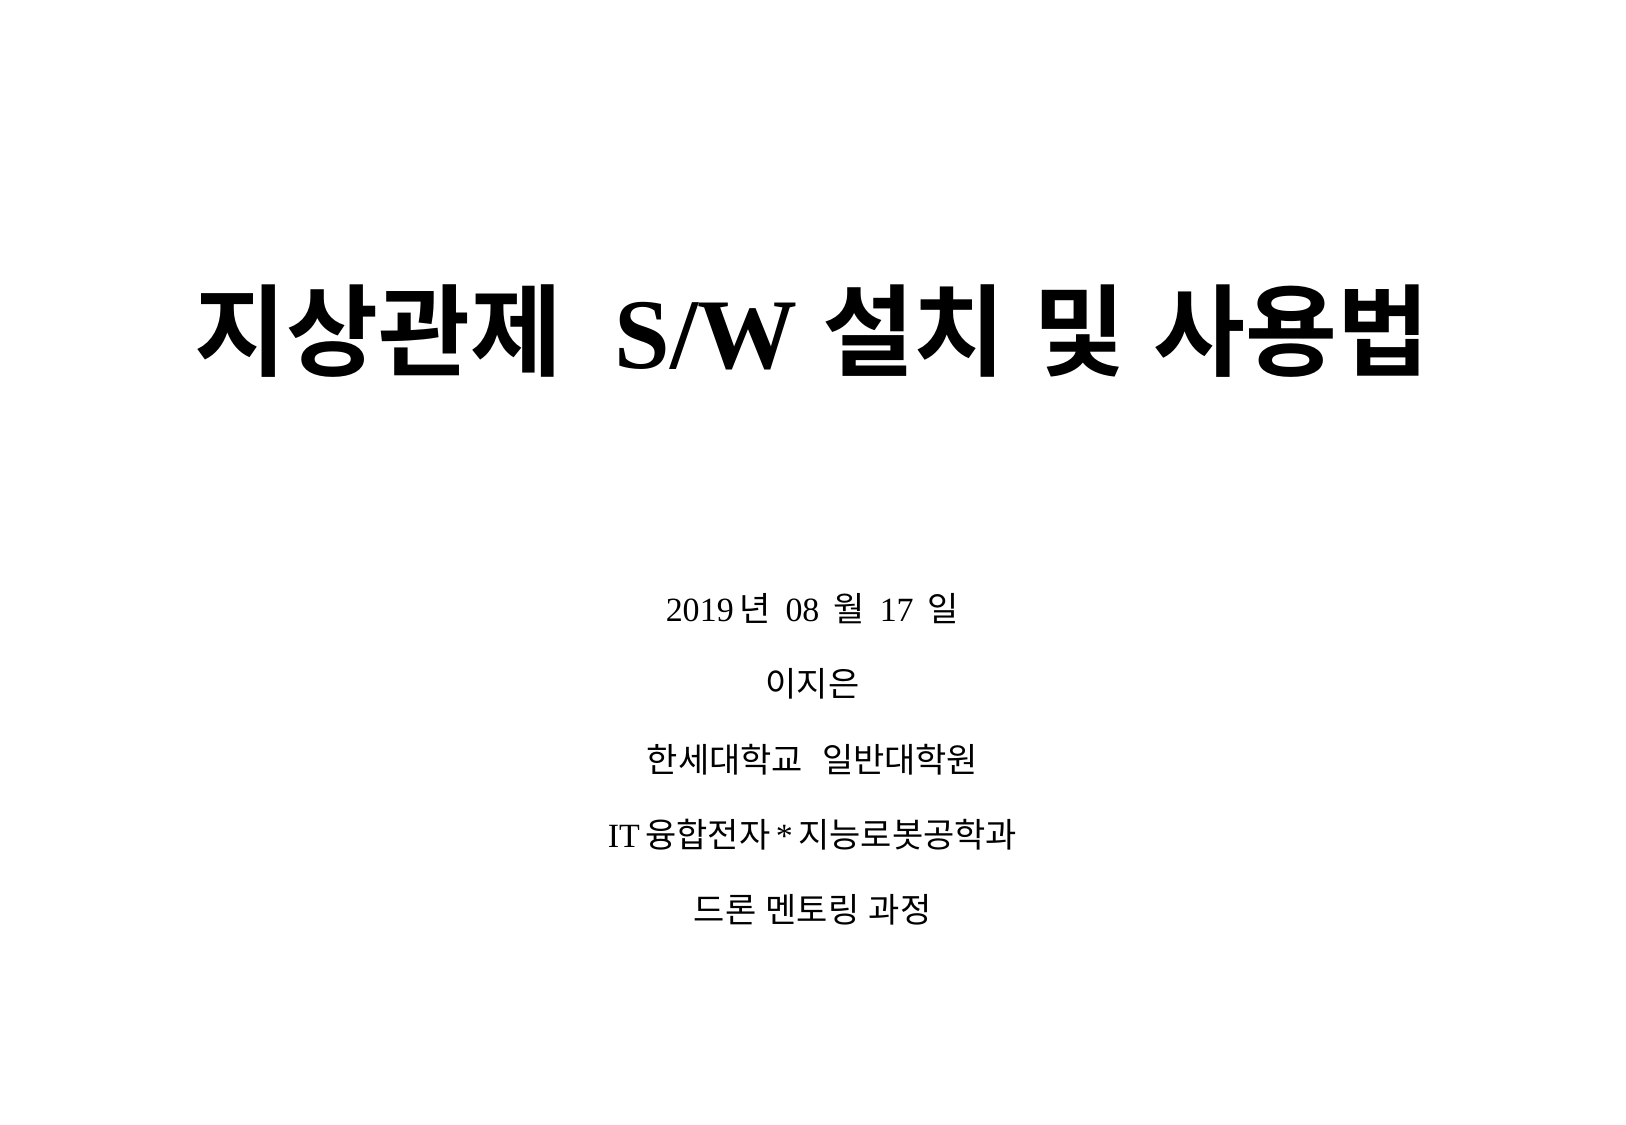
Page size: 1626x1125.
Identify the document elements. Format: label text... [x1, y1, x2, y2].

title 지상관제 S/W설치 및 사용법 [121, 184, 1504, 489]
subtitle 2019년 08 월 17 일 이지은 한세대학교 일반대학원 IT융합전자*지능로봇공학과 드론 멘토링 과정 [203, 559, 1422, 938]
